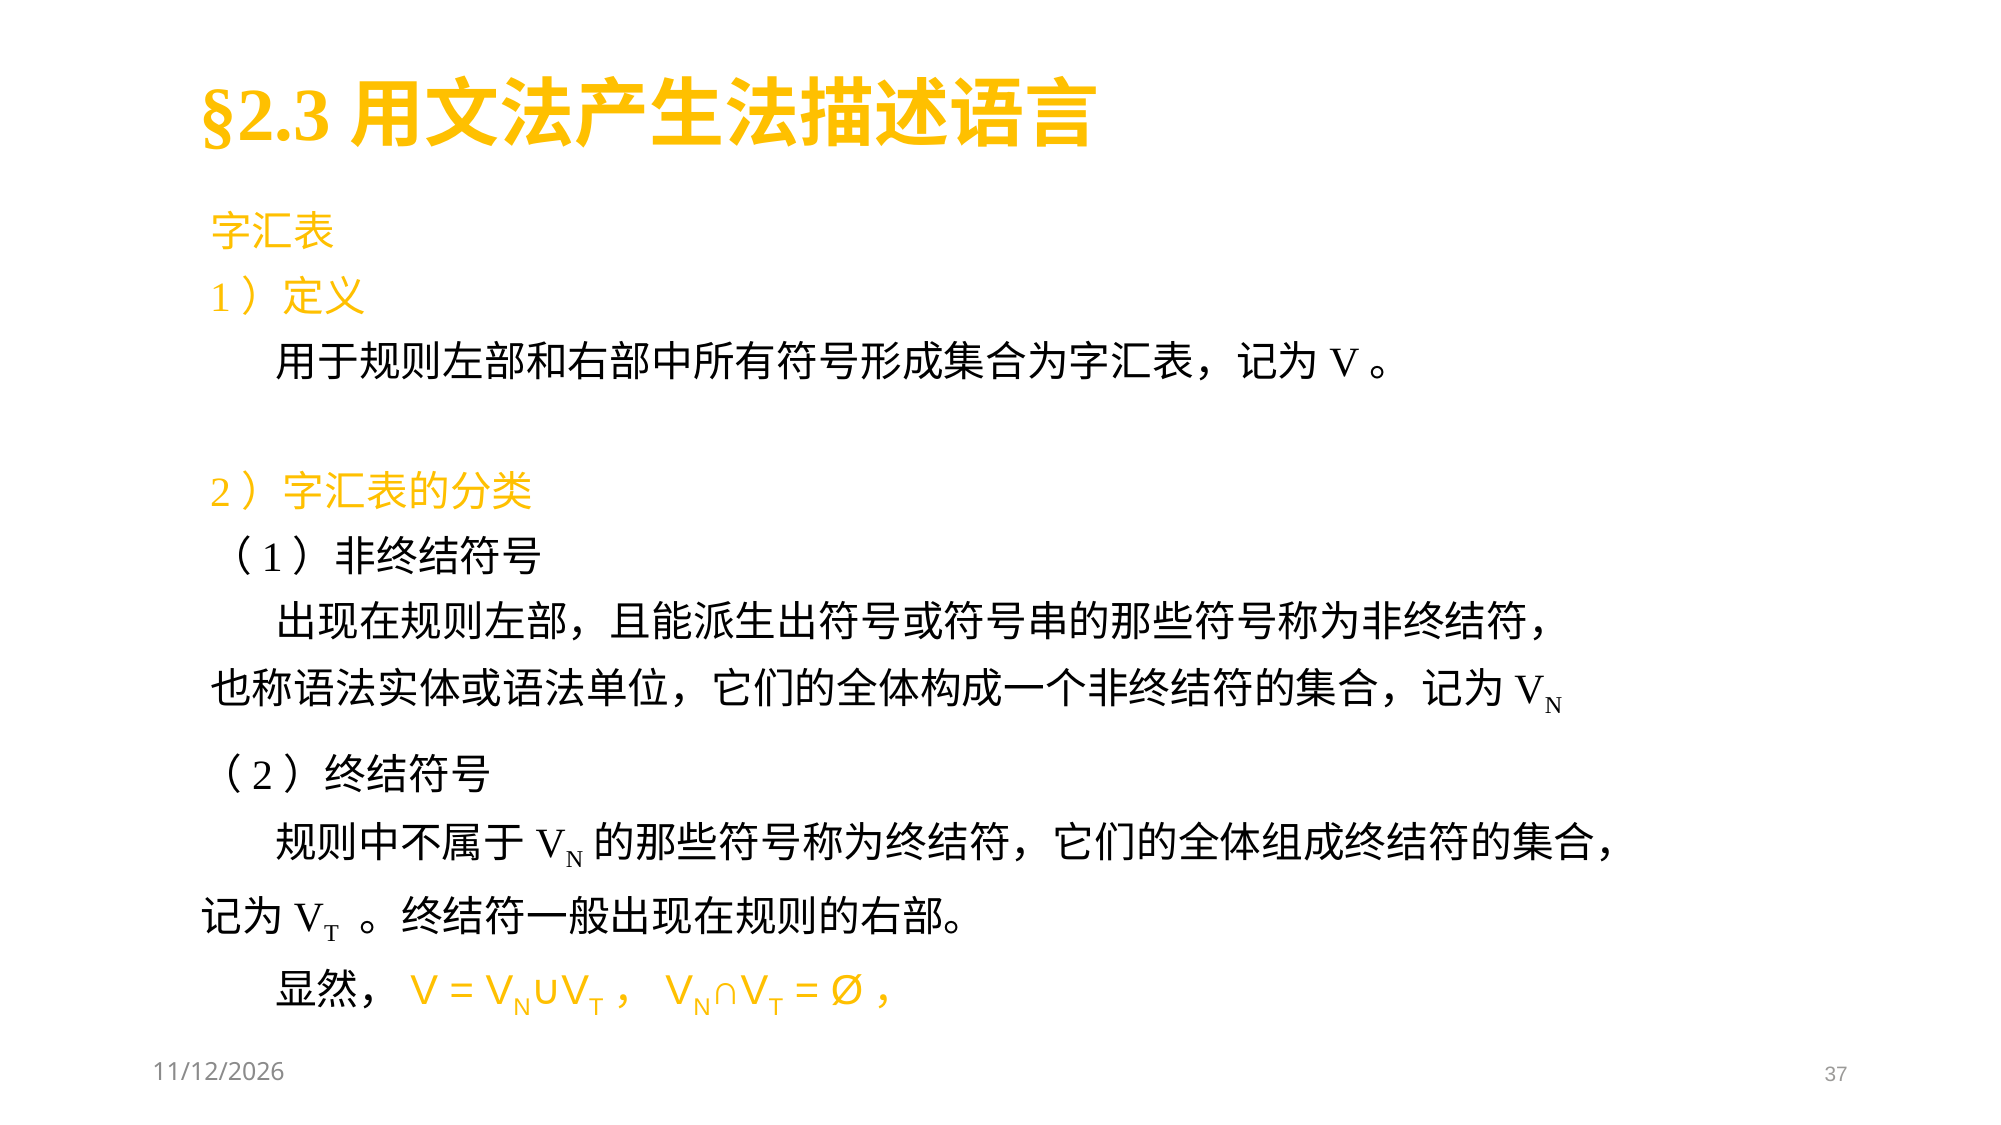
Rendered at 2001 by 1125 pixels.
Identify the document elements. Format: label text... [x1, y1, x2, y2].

text_box §2.3用文法产生法描述语言 [179, 39, 1630, 289]
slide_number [137, 1042, 588, 1103]
text_box （2）终结符号 规则中不属于VN的那些符号称为终结符，它们的全体组成终结符的集合，记为VT 。终结符一般出现在规则的右部。 显然，V = VN∪VT，VN∩VT = Ø， [185, 726, 1613, 1028]
slide_number 37 [1412, 1042, 1863, 1103]
text_box 字汇表 1）定义 用于规则左部和右部中所有符号形成集合为字汇表，记为V。 2）字汇表的分类 （1）非终结符号 出现在规则左部，且能派生出符号或符号串的那些符号称为非终结符，也称语法实体或语法单位，它们的全体构成一个非终结符的集合，记为VN [195, 289, 1613, 726]
